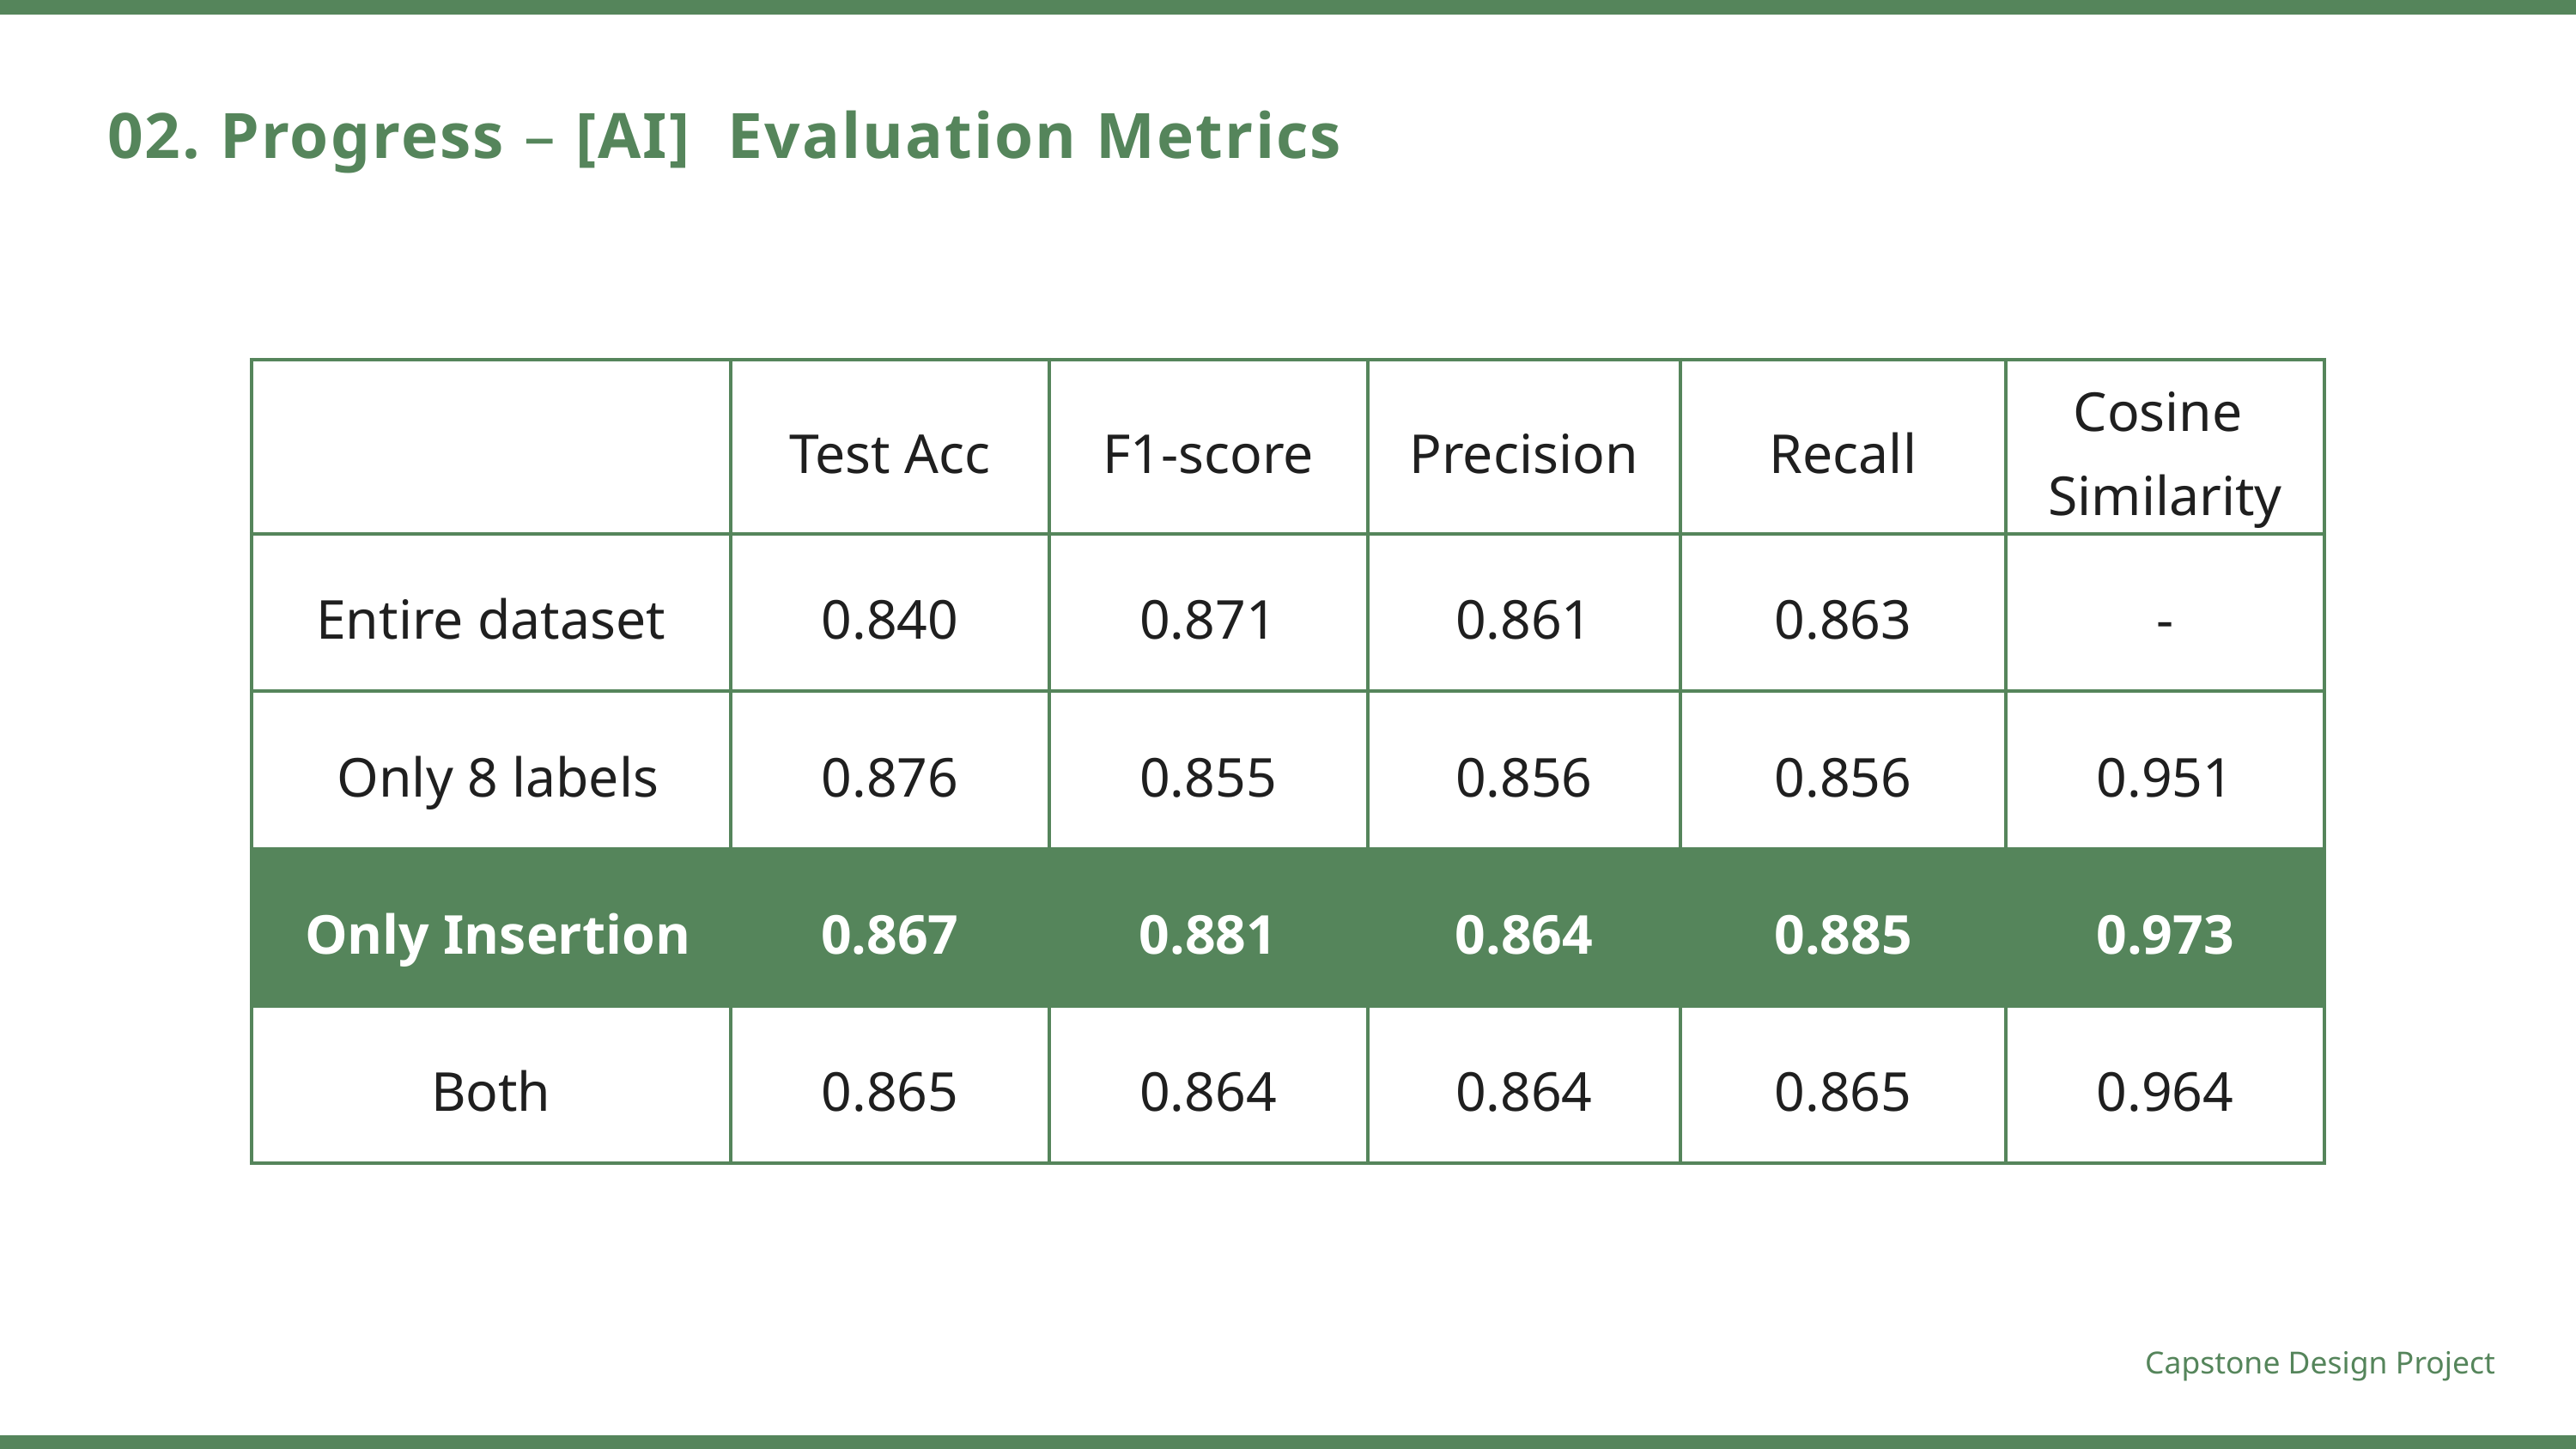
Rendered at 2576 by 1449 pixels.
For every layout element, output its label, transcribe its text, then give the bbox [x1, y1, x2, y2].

table_cell Only 8 labels [253, 693, 729, 847]
table_cell 0.864 [1370, 851, 1679, 1004]
table_header F1-score [1051, 361, 1366, 532]
table_cell - [2008, 536, 2323, 689]
table_cell 0.863 [1682, 536, 2004, 689]
table_cell 0.865 [732, 1008, 1048, 1161]
table_cell 0.855 [1051, 693, 1366, 847]
picture [0, 0, 2576, 15]
table_cell Both [253, 1008, 729, 1161]
table_cell 0.876 [732, 693, 1048, 847]
table_cell 0.885 [1682, 851, 2004, 1004]
table_header Recall [1682, 361, 2004, 532]
table_header Test Acc [732, 361, 1048, 532]
table_cell 0.964 [2008, 1008, 2323, 1161]
table_cell 0.881 [1051, 851, 1366, 1004]
table_cell 0.865 [1682, 1008, 2004, 1161]
table_cell 0.861 [1370, 536, 1679, 689]
picture [0, 1435, 2576, 1449]
table_header [253, 361, 729, 532]
table_cell 0.856 [1682, 693, 2004, 847]
table_cell 0.867 [732, 851, 1048, 1004]
table_cell 0.864 [1051, 1008, 1366, 1161]
text_box 02. Progress – [AI] Evaluation Metrics [107, 93, 1383, 179]
table_cell 0.856 [1370, 693, 1679, 847]
table_cell 0.973 [2008, 851, 2323, 1004]
table_cell 0.871 [1051, 536, 1366, 689]
table_header Precision [1370, 361, 1679, 532]
table_cell Only Insertion [253, 851, 729, 1004]
table_cell 0.840 [732, 536, 1048, 689]
table_cell Entire dataset [253, 536, 729, 689]
table_cell 0.864 [1370, 1008, 1679, 1161]
table_header Cosine Similarity [2008, 361, 2323, 532]
table_cell 0.951 [2008, 693, 2323, 847]
text_box Capstone Design Project [1969, 1344, 2496, 1388]
